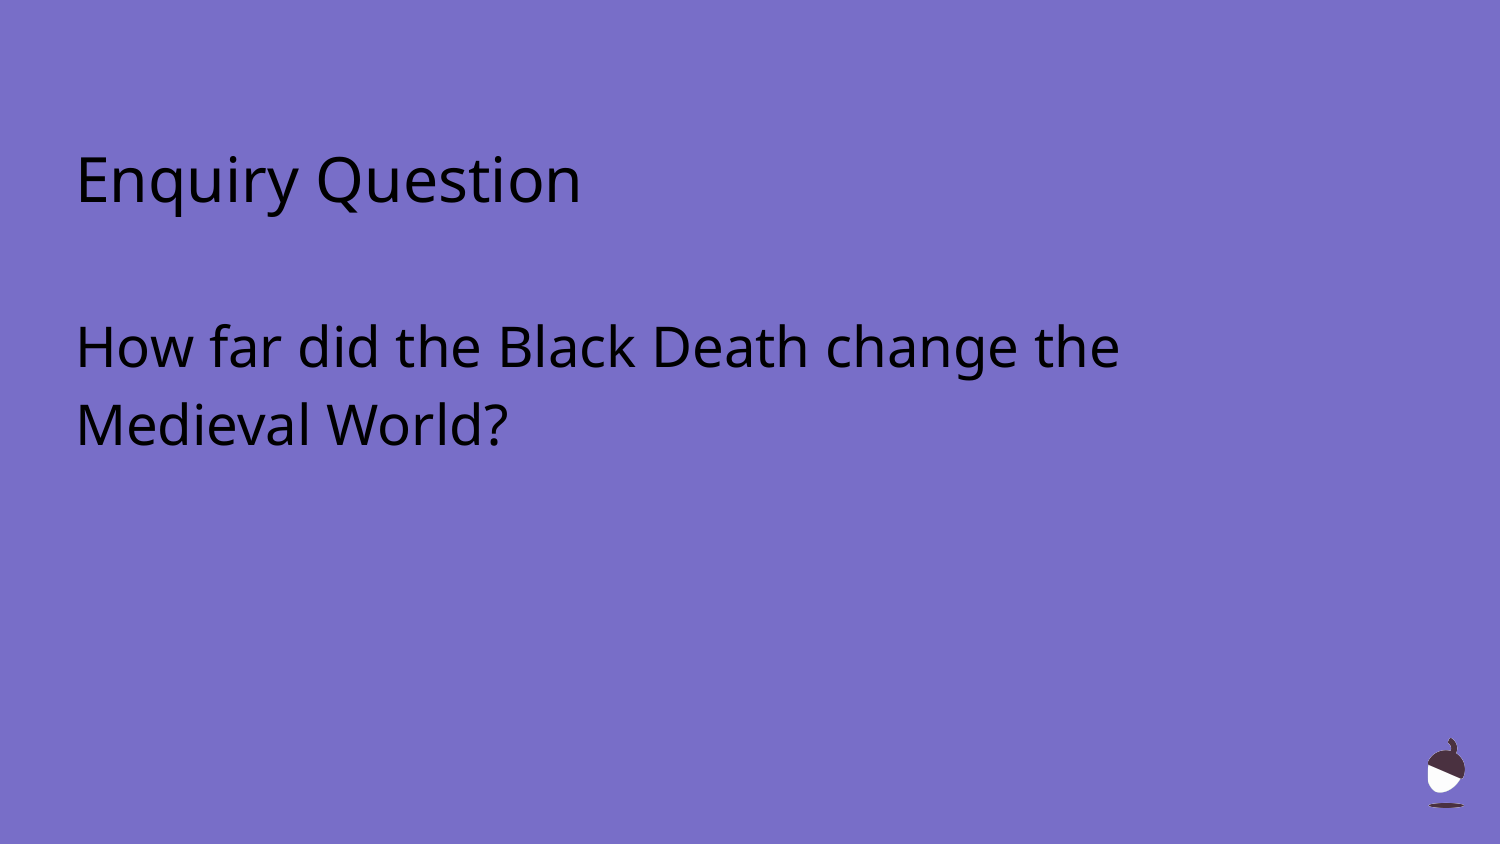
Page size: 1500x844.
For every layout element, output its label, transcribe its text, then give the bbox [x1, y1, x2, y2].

title Enquiry Question How far did the Black Death change the Medieval World? [75, 129, 1291, 715]
picture [1427, 738, 1465, 808]
